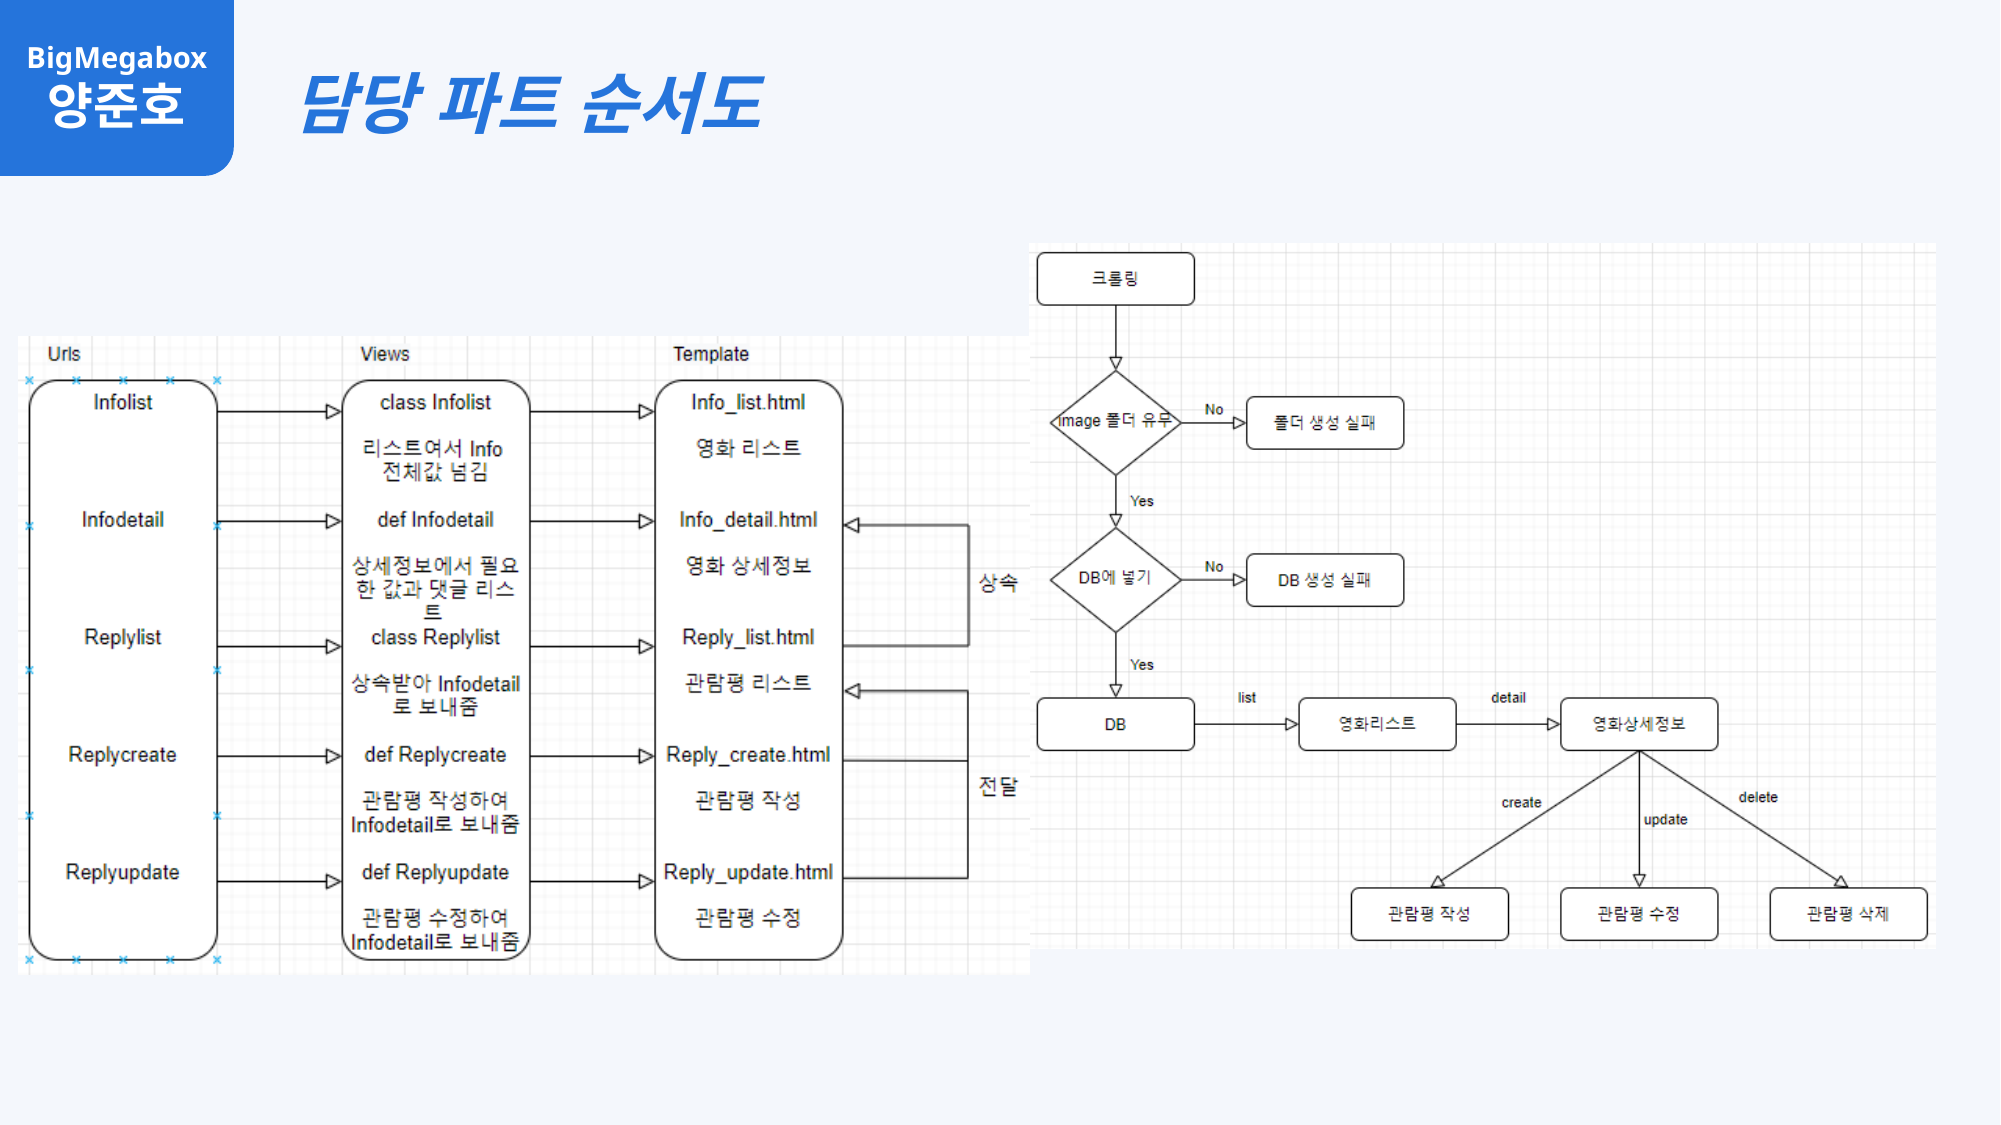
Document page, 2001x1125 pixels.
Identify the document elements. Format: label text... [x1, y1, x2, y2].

text_box BigMegabox 양준호 [11, 32, 223, 143]
text_box [0, 0, 235, 177]
picture [18, 243, 1936, 975]
text_box 담당 파트 순서도 [278, 13, 1279, 149]
